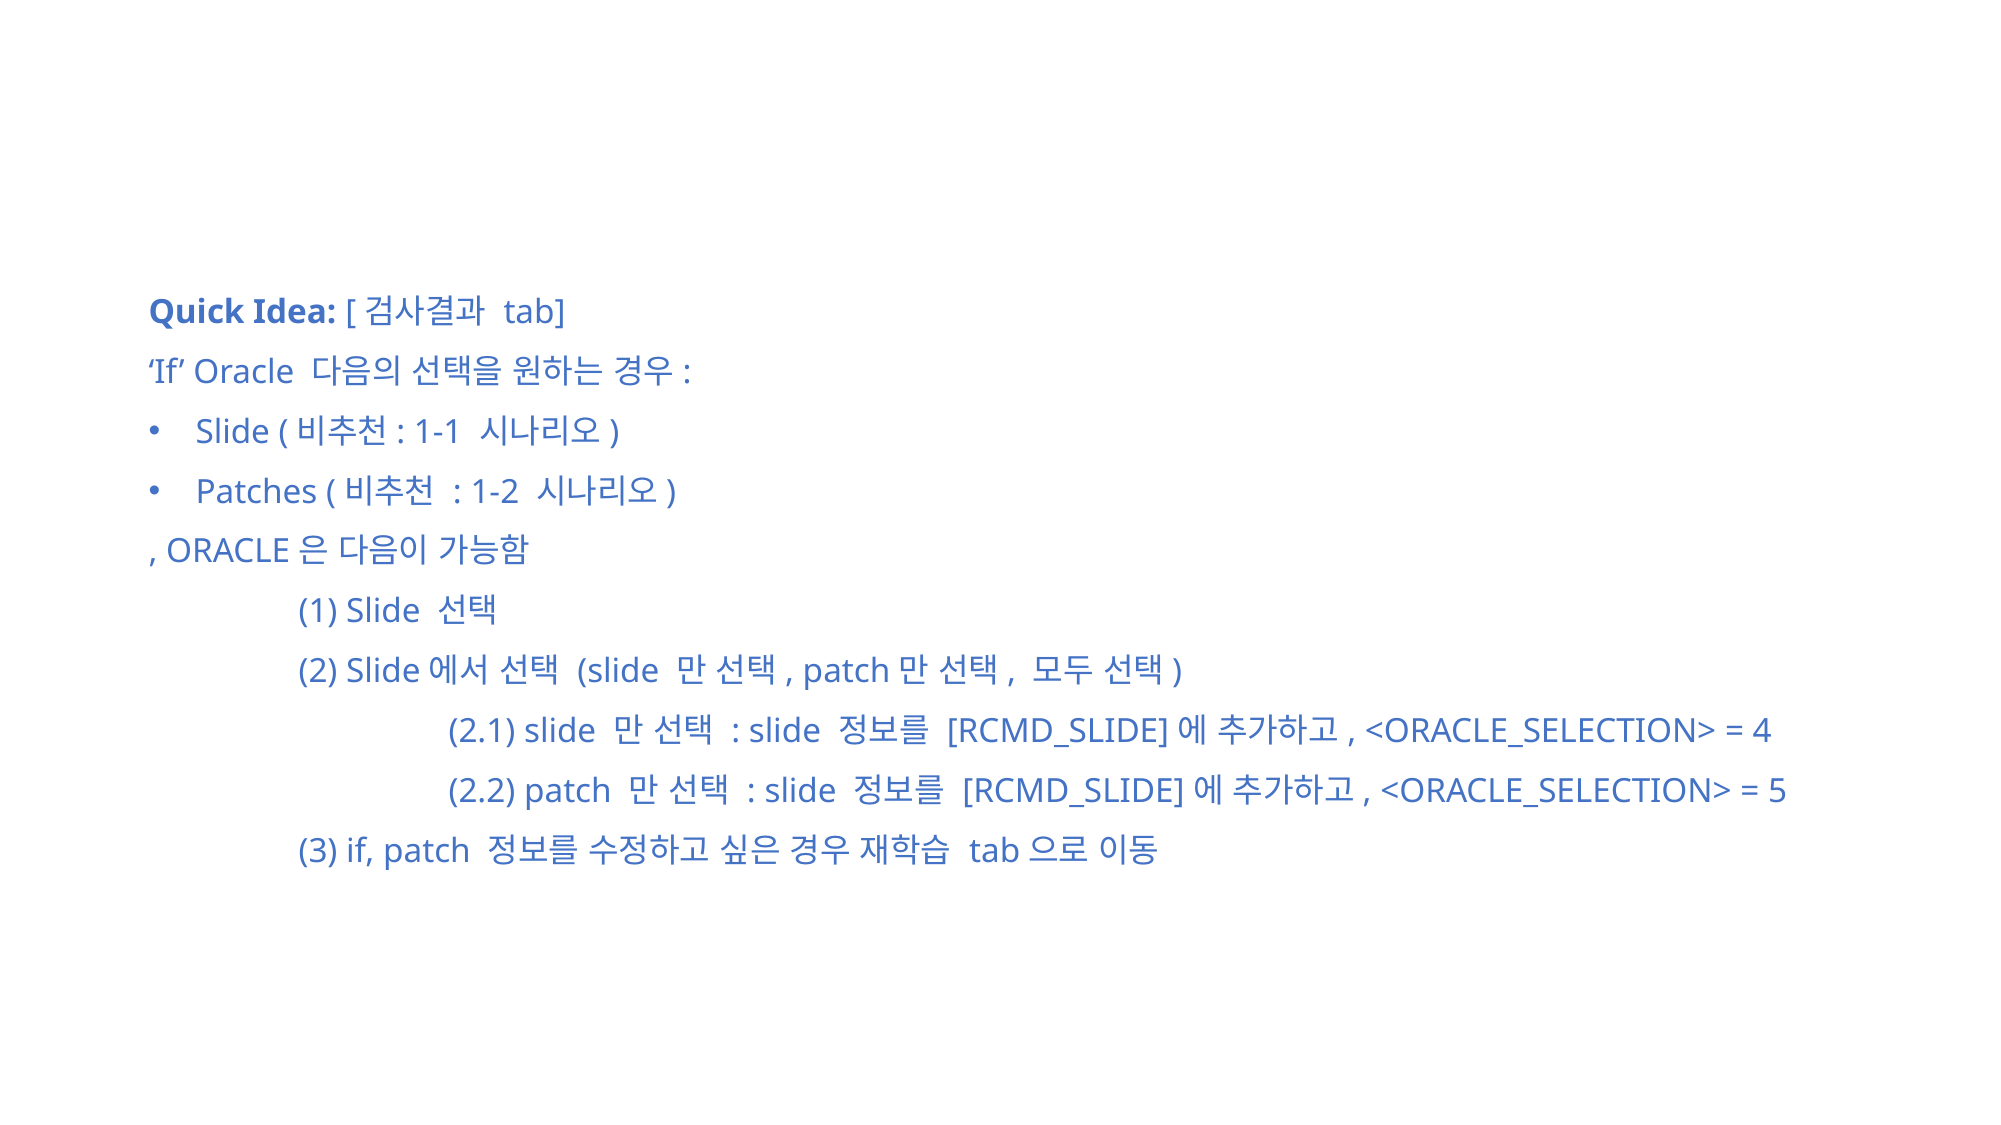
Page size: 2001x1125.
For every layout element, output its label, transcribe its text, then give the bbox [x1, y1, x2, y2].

text_box Quick Idea: [검사결과 tab] ‘If’ Oracle 다음의 선택을 원하는 경우: Slide (비추천: 1-1 시나리오) Patches (비추천 : 1-2 시나리오) , ORACLE은 다음이 가능함 (1) Slide 선택 (2) Slide에서 선택 (slide 만 선택, patch만 선택, 모두 선택) (2.1) slide 만 선택 : slide 정보를 [RCMD_SLIDE]에 추가하고, <ORACLE_SELECTION> = 4 (2.2) patch 만 선택 : slide 정보를 [RCMD_SLIDE]에 추가하고, <ORACLE_SELECTION> = 5 (3) if, patch 정보를 수정하고 싶은 경우 재학습 tab으로 이동 [133, 262, 1934, 877]
